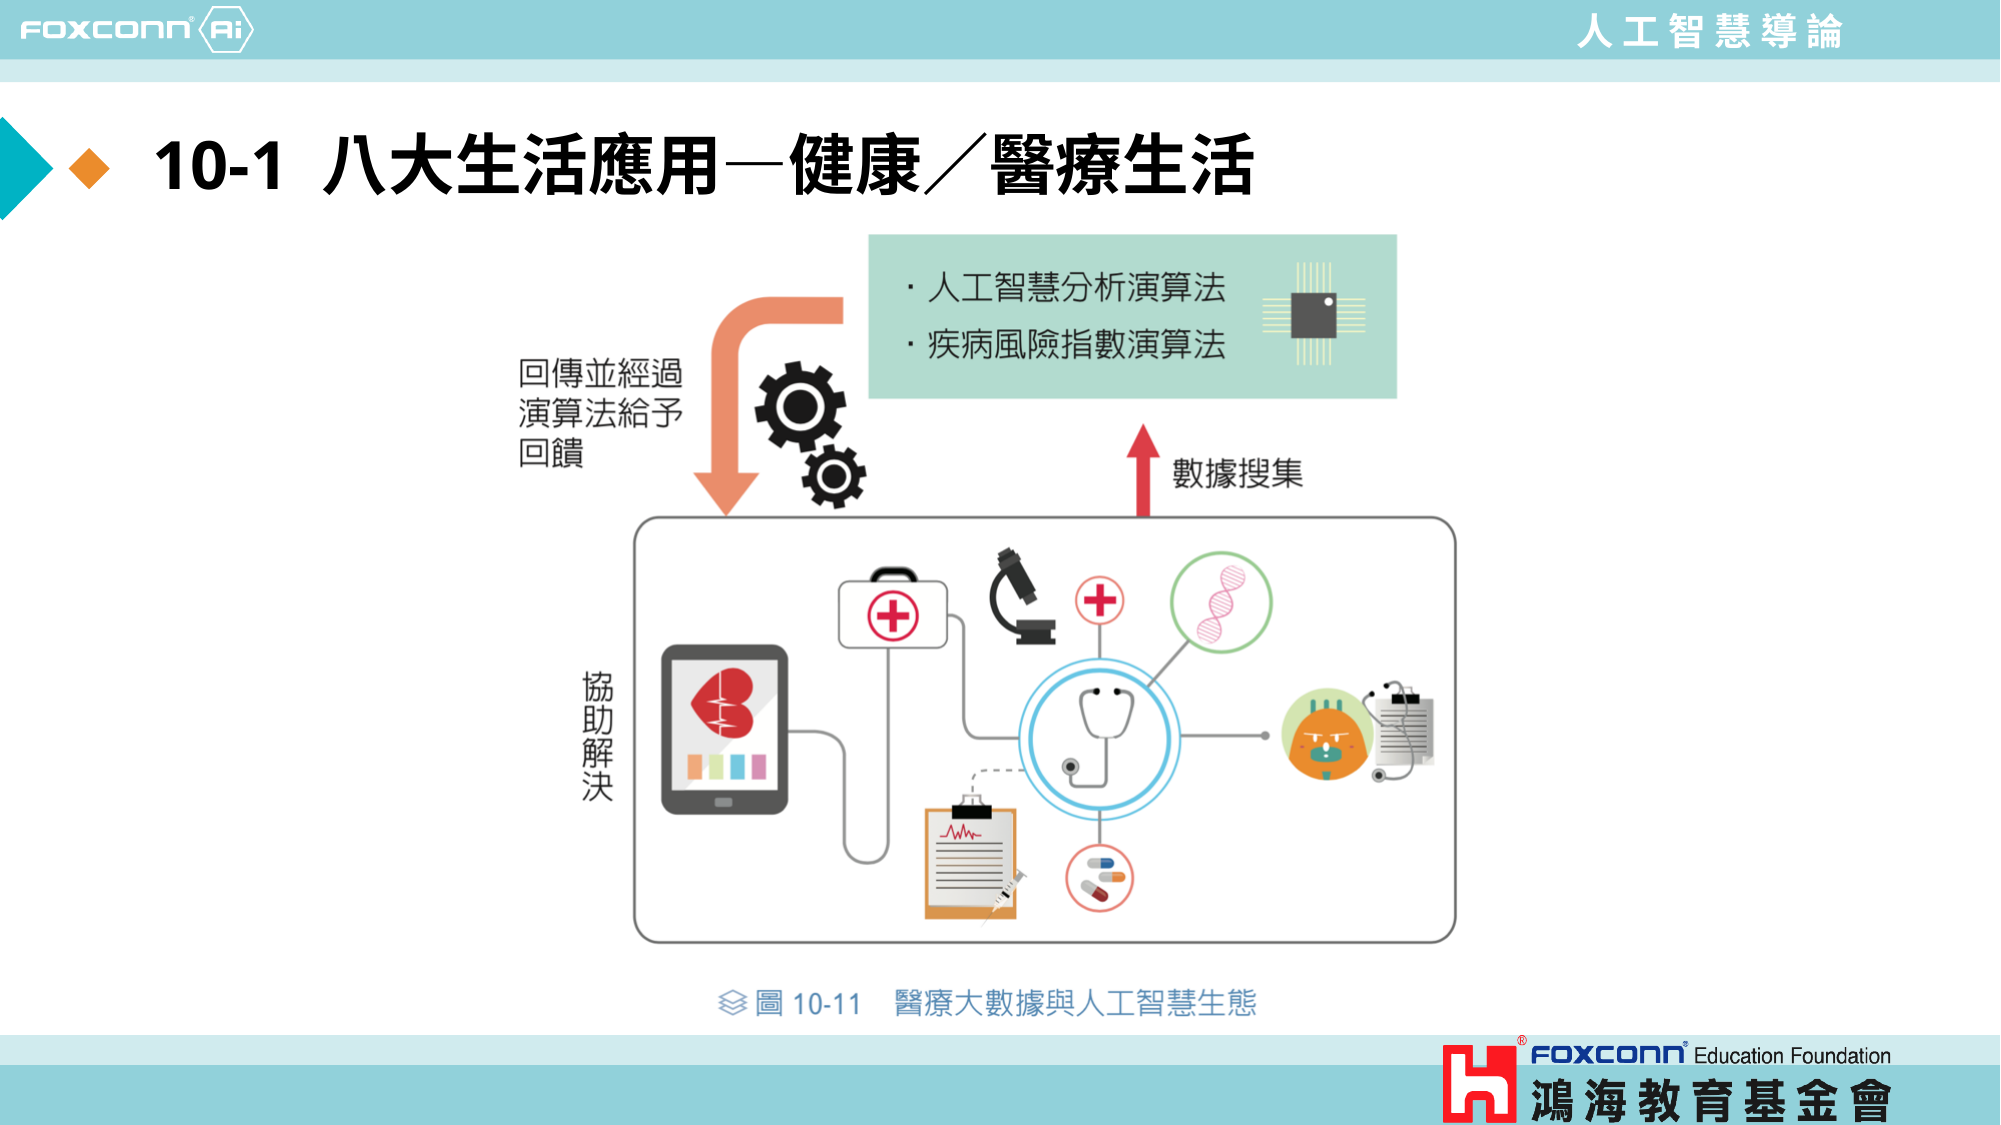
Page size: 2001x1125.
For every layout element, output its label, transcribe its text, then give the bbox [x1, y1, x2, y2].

title 10-1 八大生活應用—健康／醫療生活 [137, 124, 1863, 213]
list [490, 212, 1510, 1034]
picture [1443, 1035, 1891, 1123]
picture [21, 6, 254, 53]
